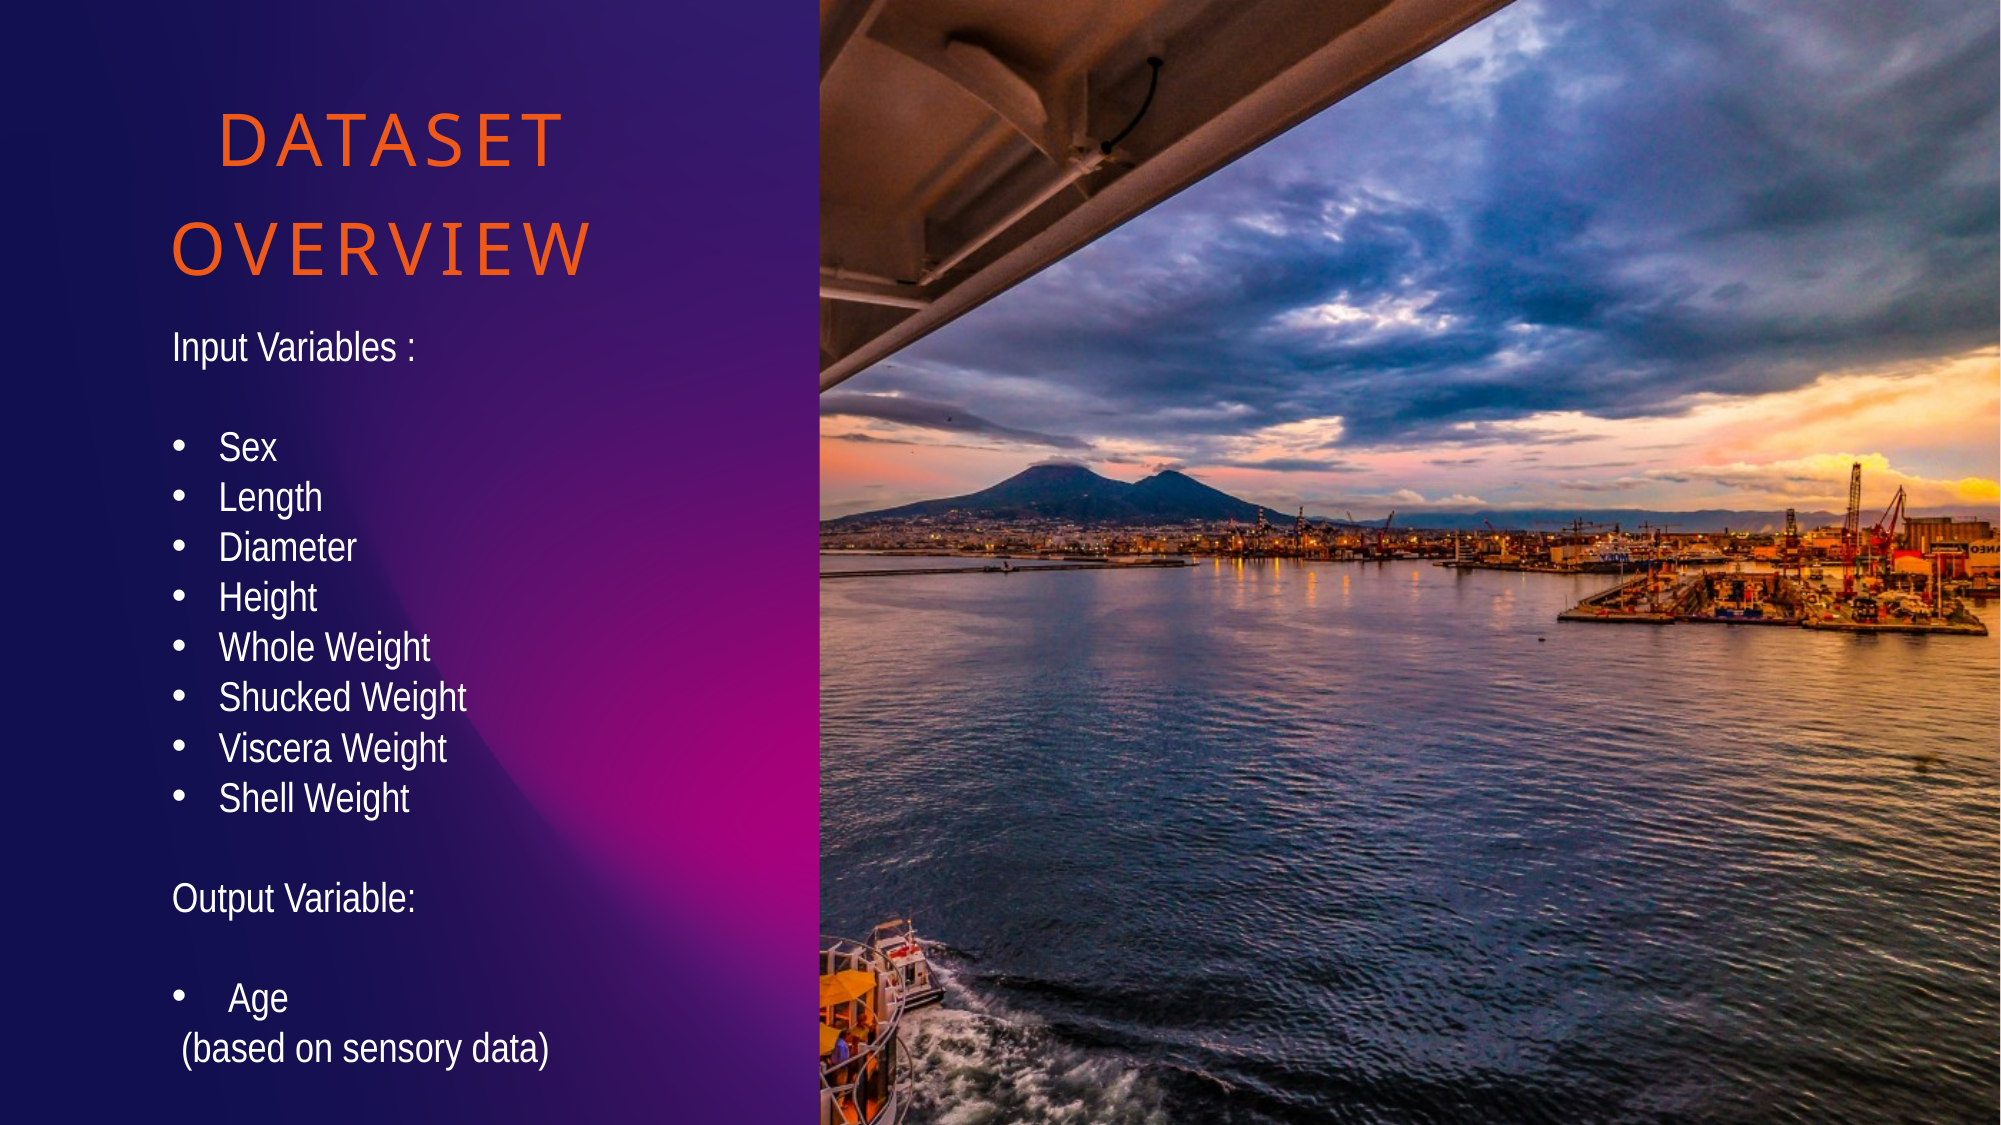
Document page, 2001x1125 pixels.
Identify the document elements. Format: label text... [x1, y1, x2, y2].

title Dataset Overview [13, 63, 747, 249]
text_box Input Variables : Sex Length Diameter Height Whole Weight Shucked Weight Viscera Weight Shell Weight Output Variable: Age (based on sensory data) [157, 312, 814, 1078]
picture [0, 0, 2001, 1125]
